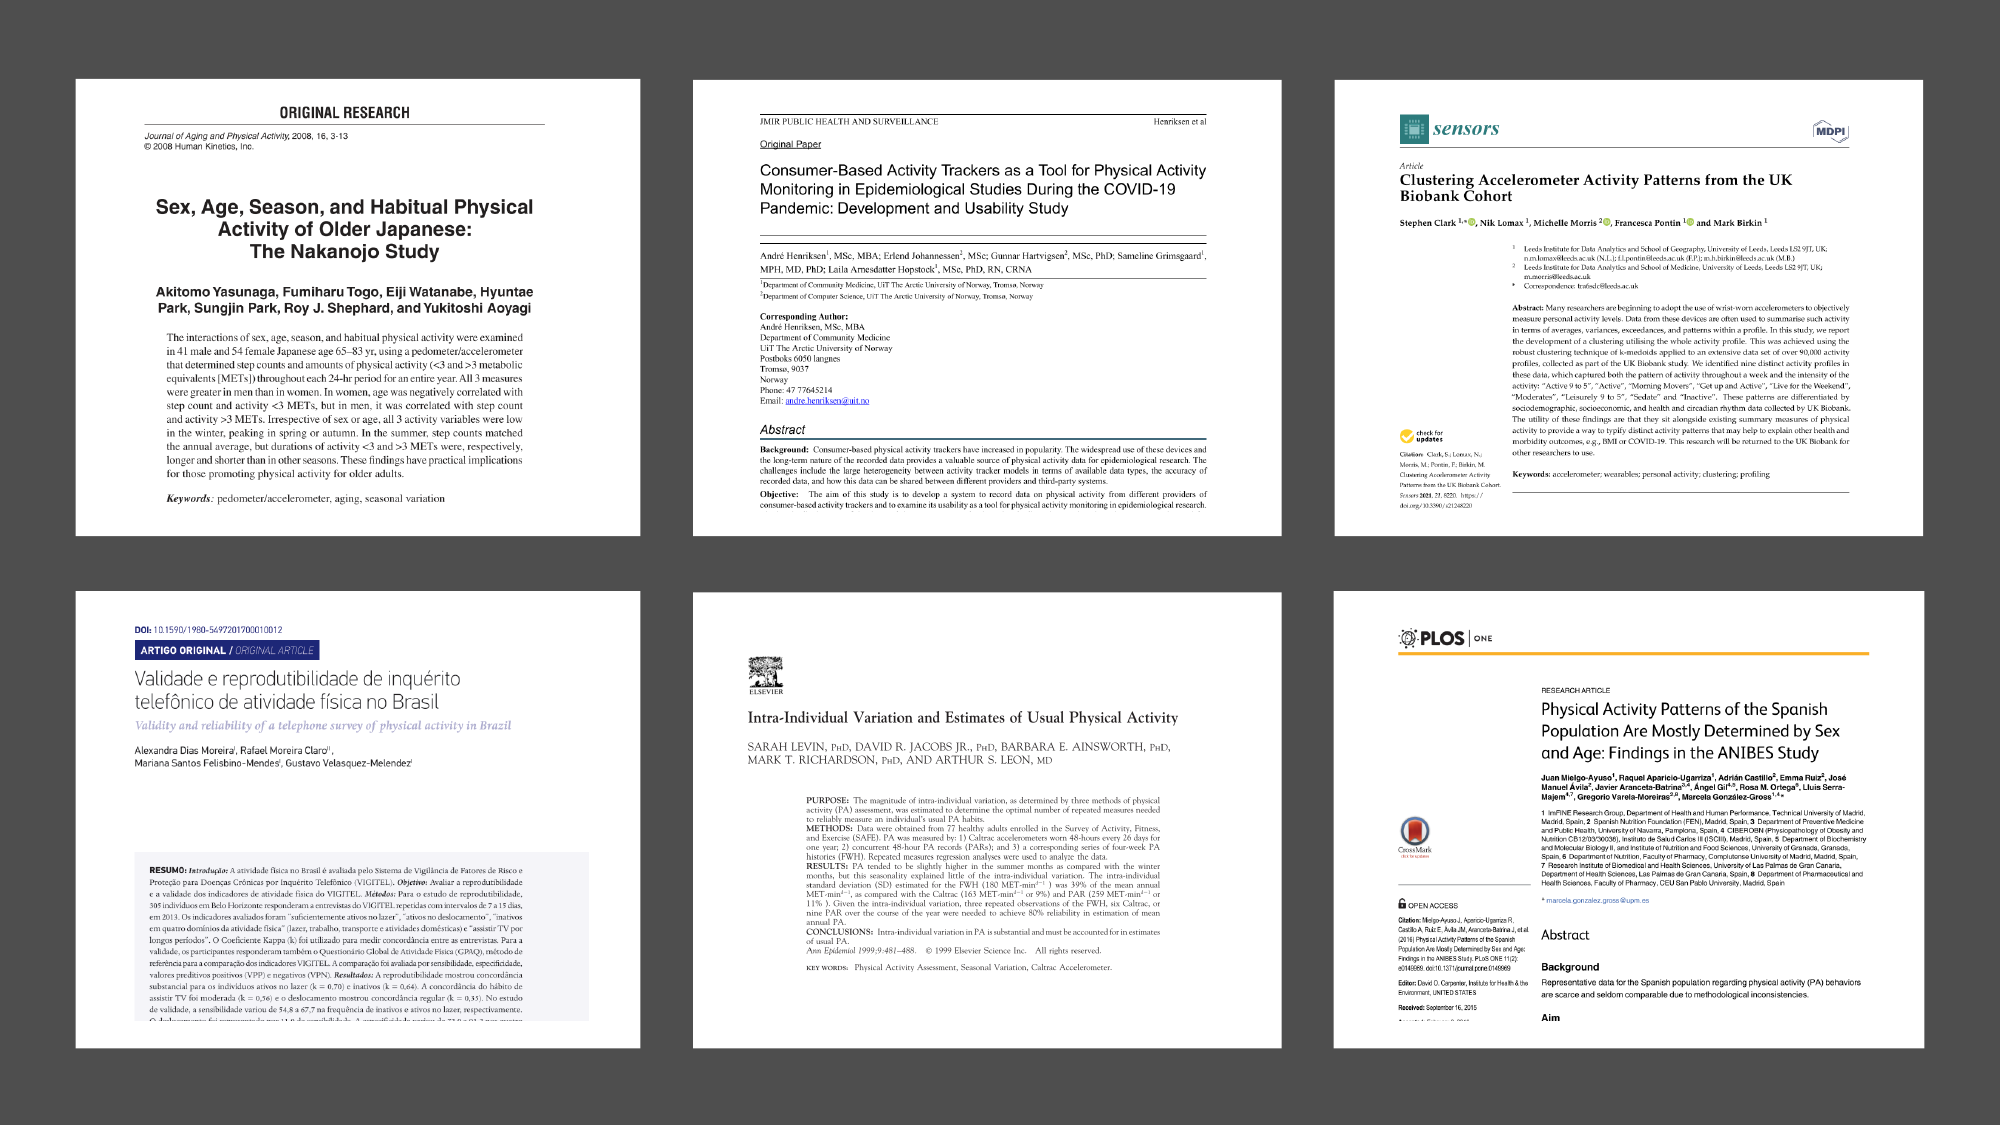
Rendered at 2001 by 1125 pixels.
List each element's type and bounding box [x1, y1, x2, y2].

text_box [1334, 79, 1924, 537]
text_box [1333, 590, 1925, 1049]
text_box [75, 78, 641, 537]
picture [747, 106, 1224, 512]
picture [1387, 106, 1874, 512]
picture [121, 105, 595, 512]
text_box [692, 79, 1283, 537]
picture [722, 652, 1251, 995]
text_box [0, 0, 2000, 1125]
text_box [692, 591, 1283, 1049]
picture [125, 614, 589, 1021]
text_box [75, 590, 641, 1049]
picture [1375, 615, 1886, 1021]
